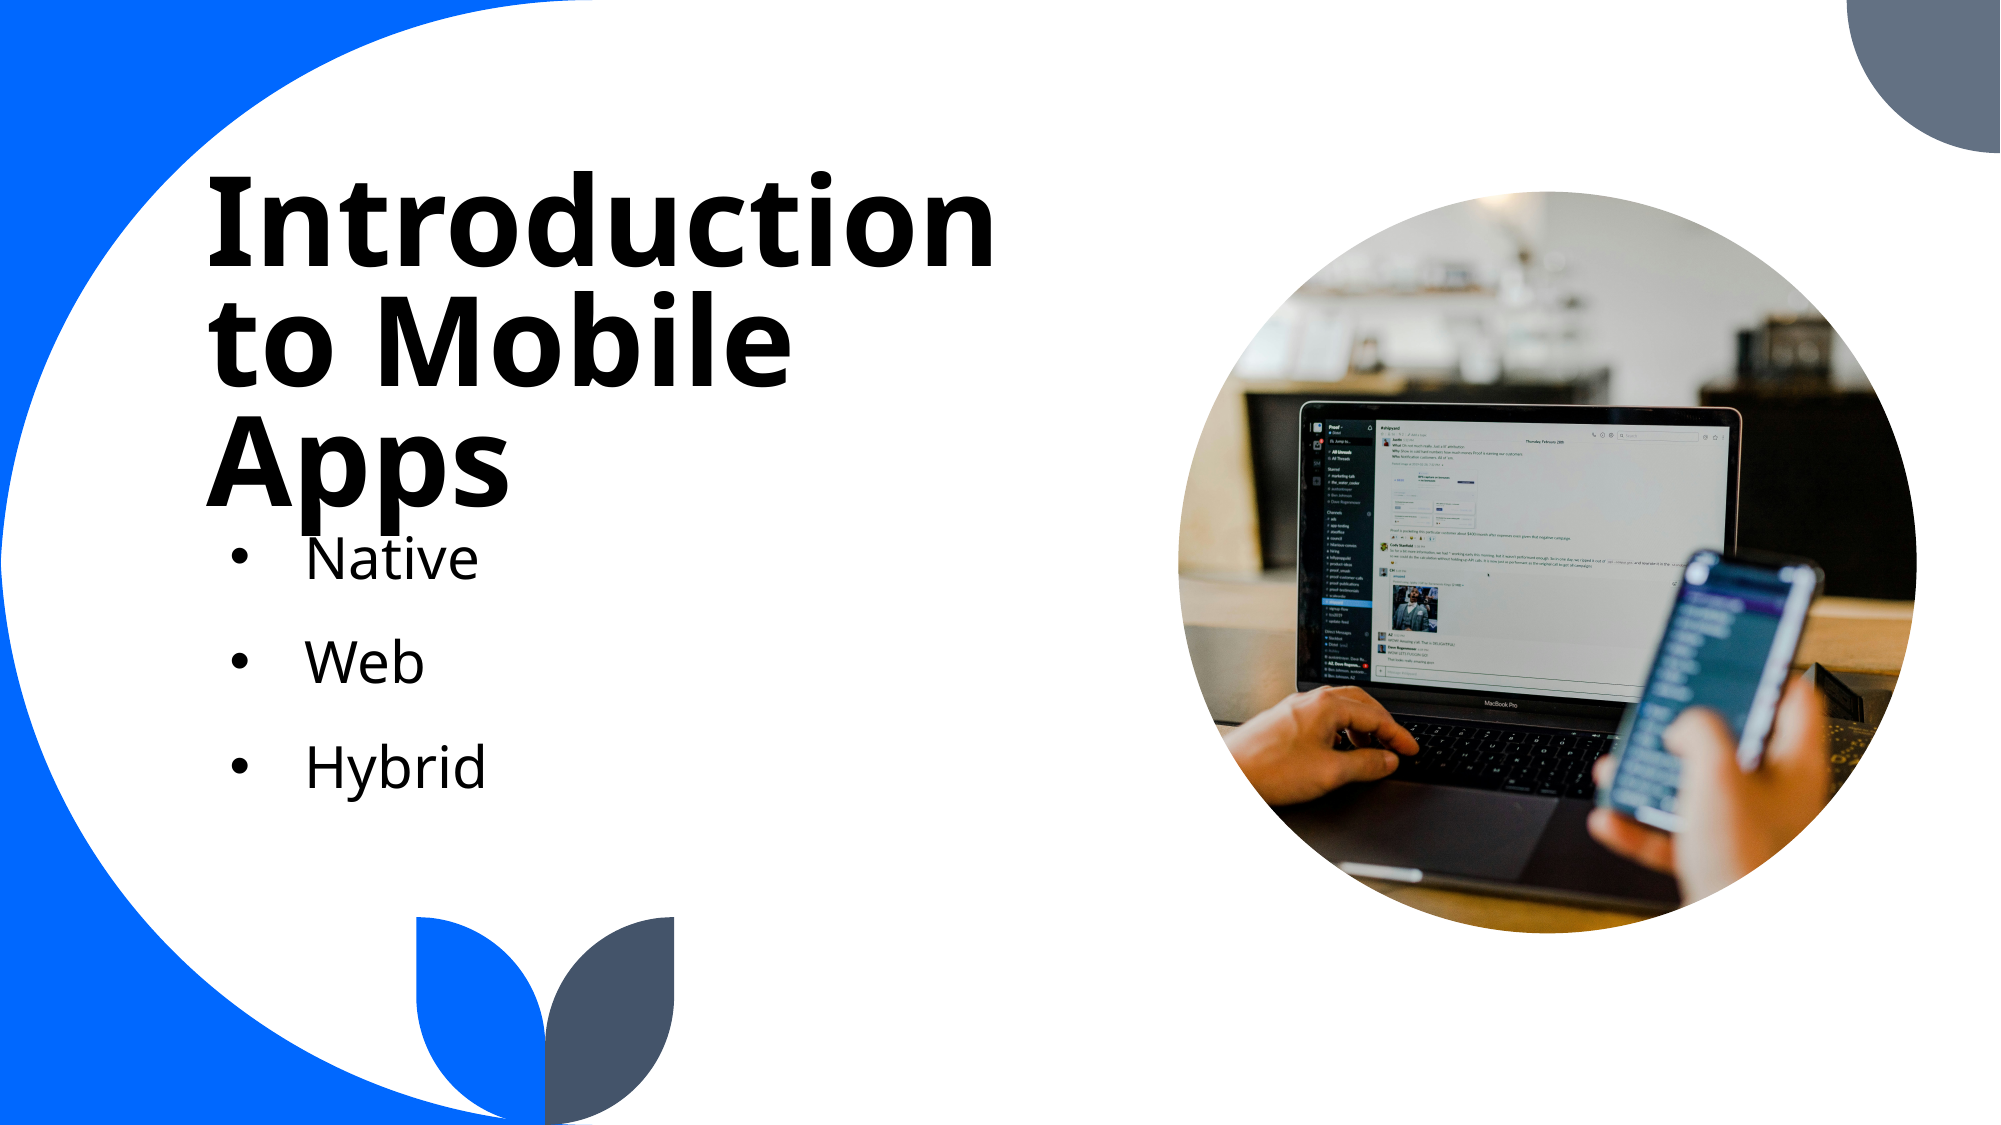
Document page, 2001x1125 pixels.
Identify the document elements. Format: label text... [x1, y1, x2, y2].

title Introduction to Mobile Apps [191, 224, 1108, 476]
text_box Native Web Hybrid [214, 478, 1093, 809]
picture [1178, 191, 1917, 934]
